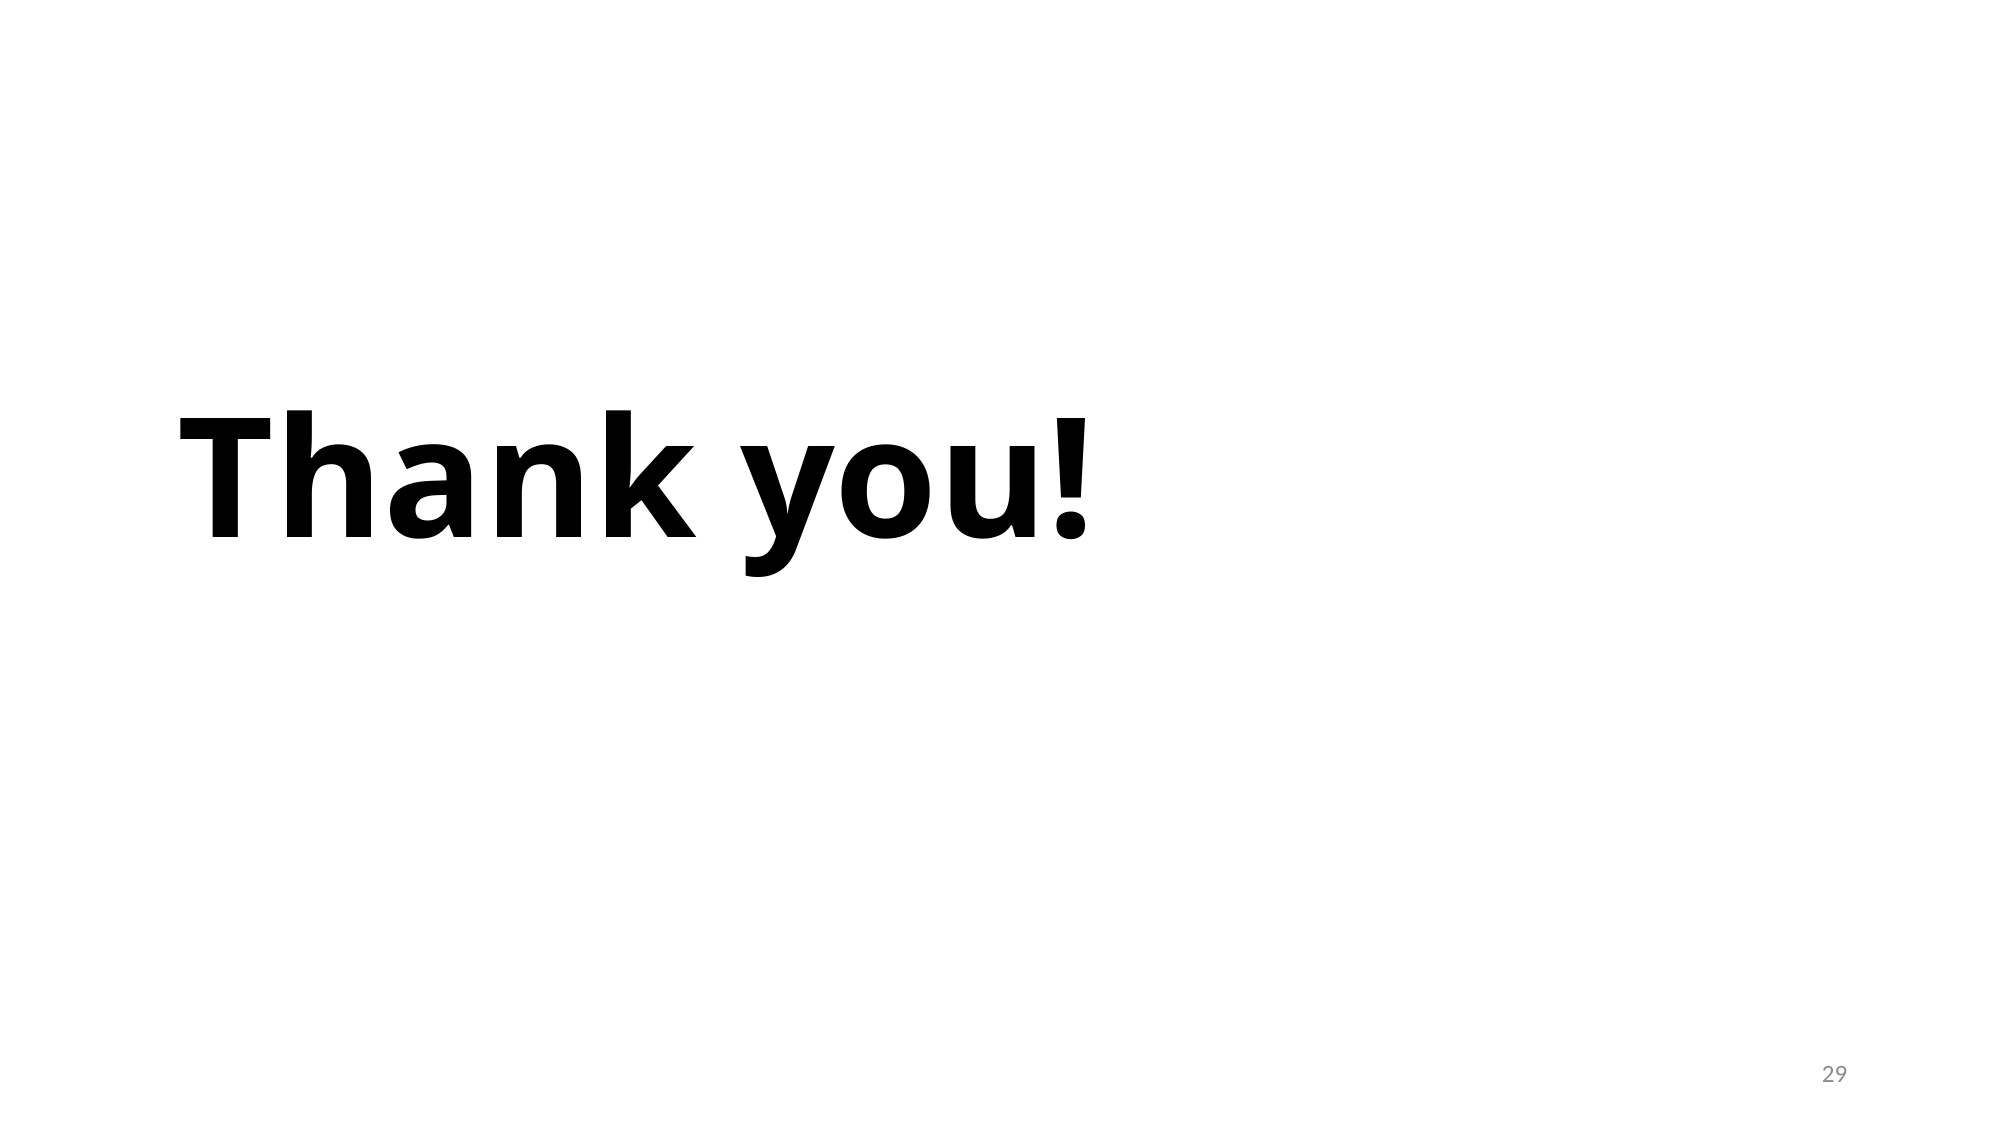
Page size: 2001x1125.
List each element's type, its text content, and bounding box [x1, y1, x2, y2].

slide_number 29 [1412, 1042, 1863, 1103]
title Thank you! [162, 375, 1375, 593]
